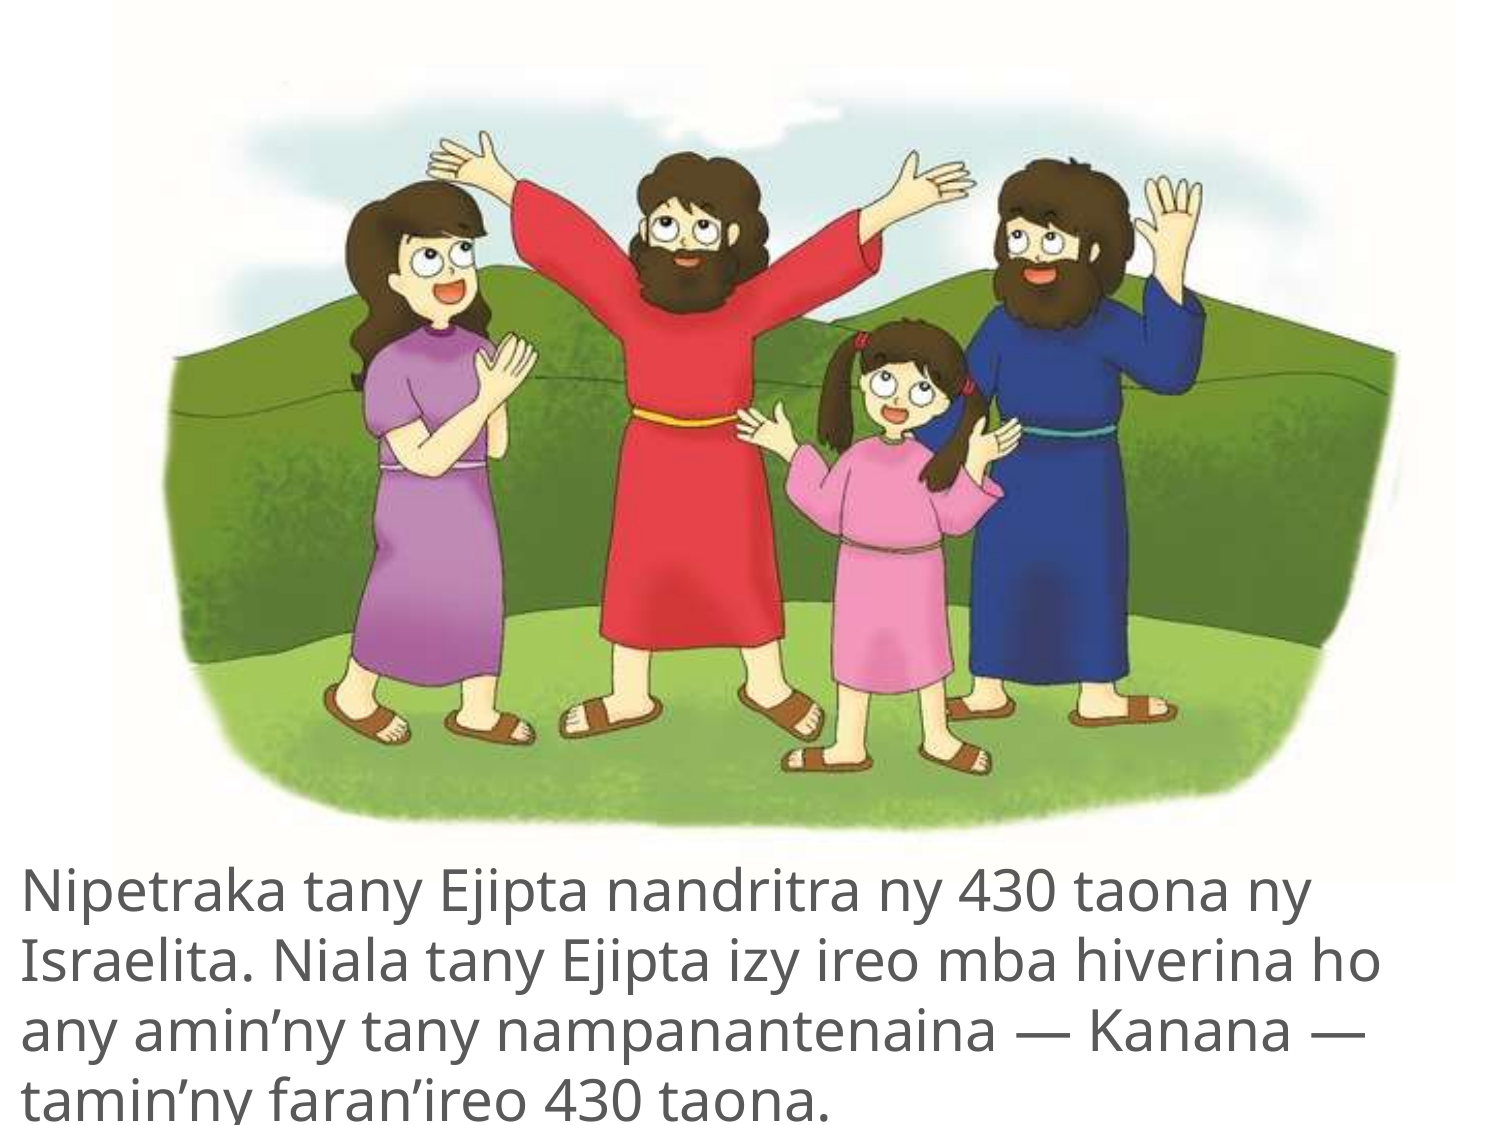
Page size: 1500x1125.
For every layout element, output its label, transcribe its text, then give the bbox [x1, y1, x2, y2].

text_box Nipetraka tany Ejipta nandritra ny 430 taona ny Israelita. Niala tany Ejipta izy ireo mba hiverina ho any amin’ny tany nampanantenaina — Kanana — tamin’ny faran’ireo 430 taona. [5, 845, 1476, 1125]
picture [111, 0, 1455, 882]
